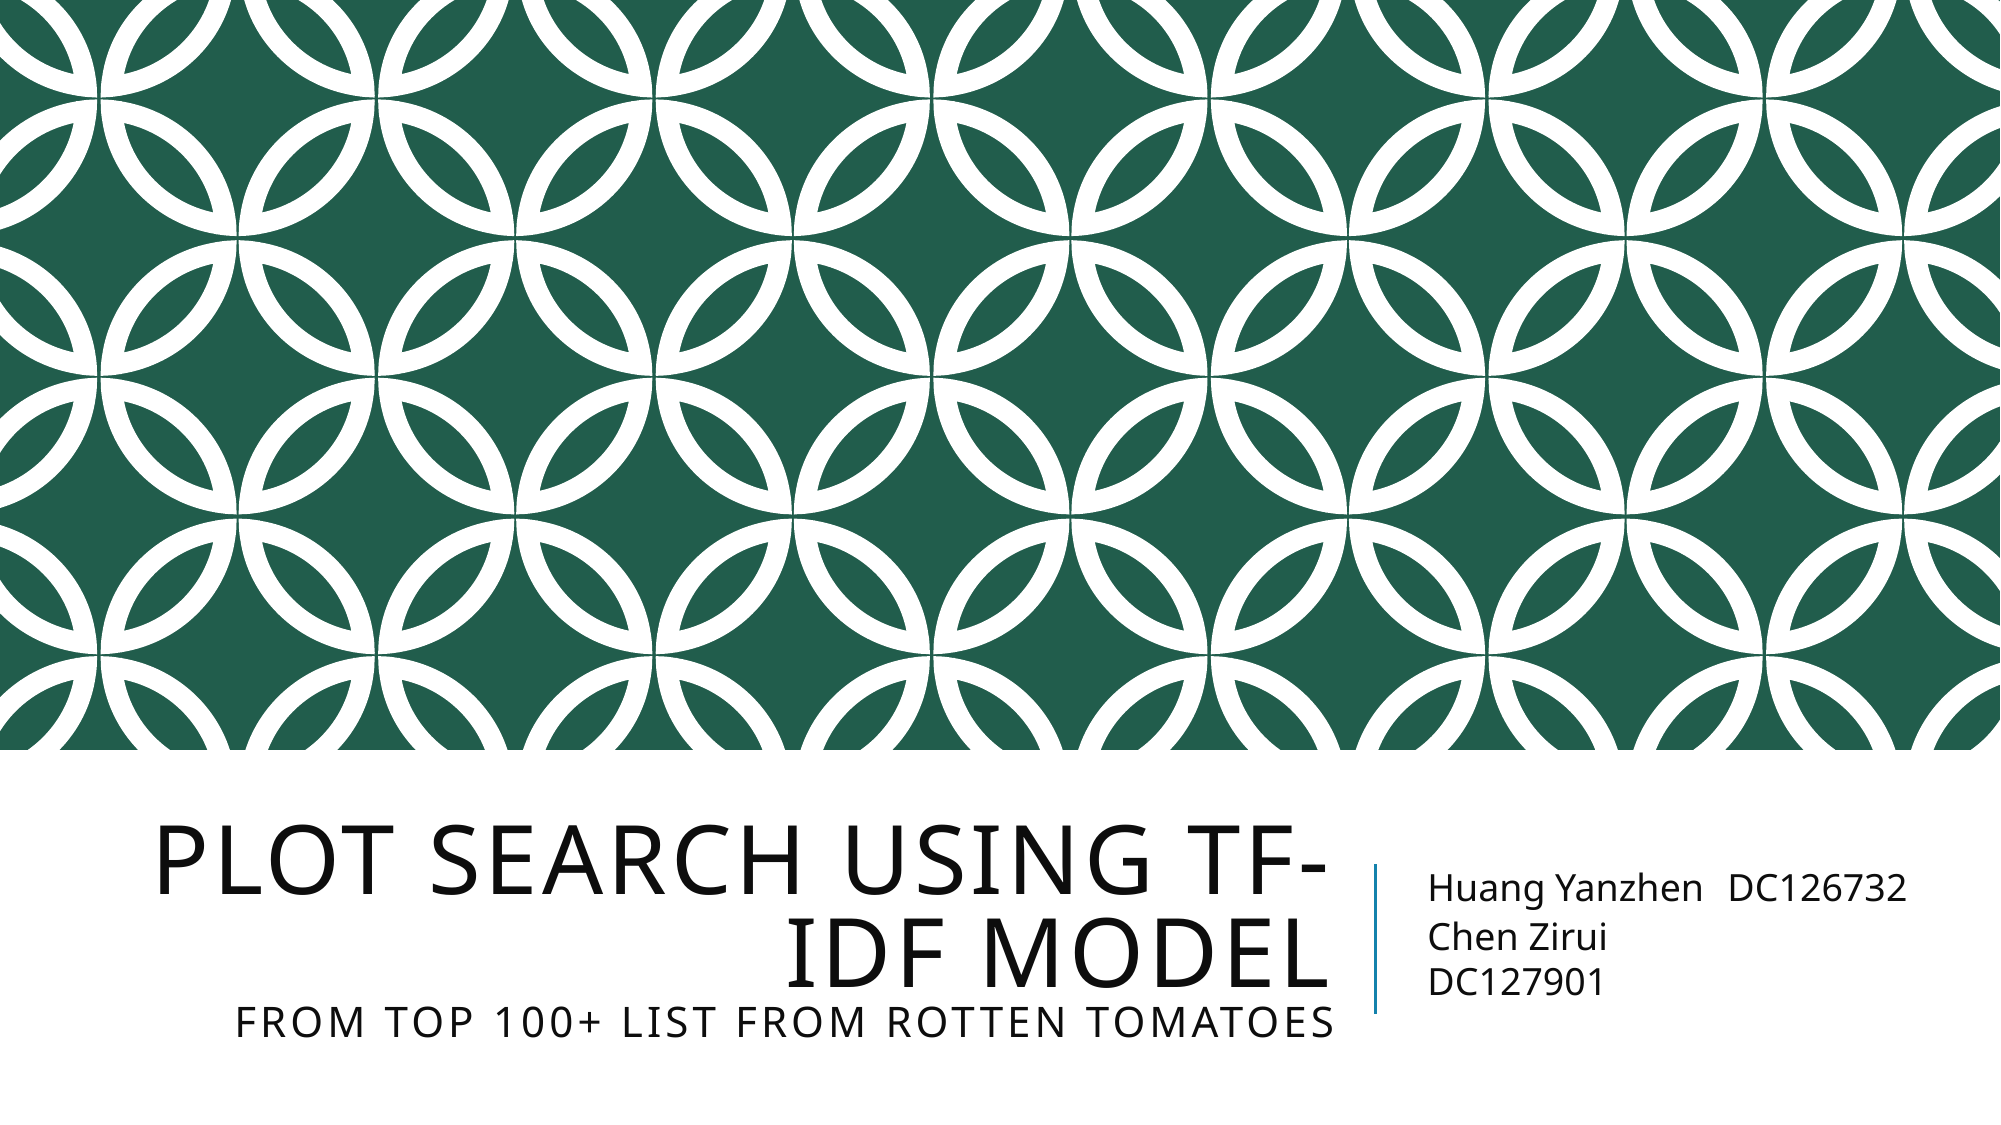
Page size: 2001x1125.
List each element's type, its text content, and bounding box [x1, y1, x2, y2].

title Plot Search using tf-idf Model From top 100+ list from Rotten Tomatoes [75, 813, 1350, 1054]
subtitle Huang Yanzhen DC126732 Chen Zirui DC127901 [1412, 813, 1938, 1054]
